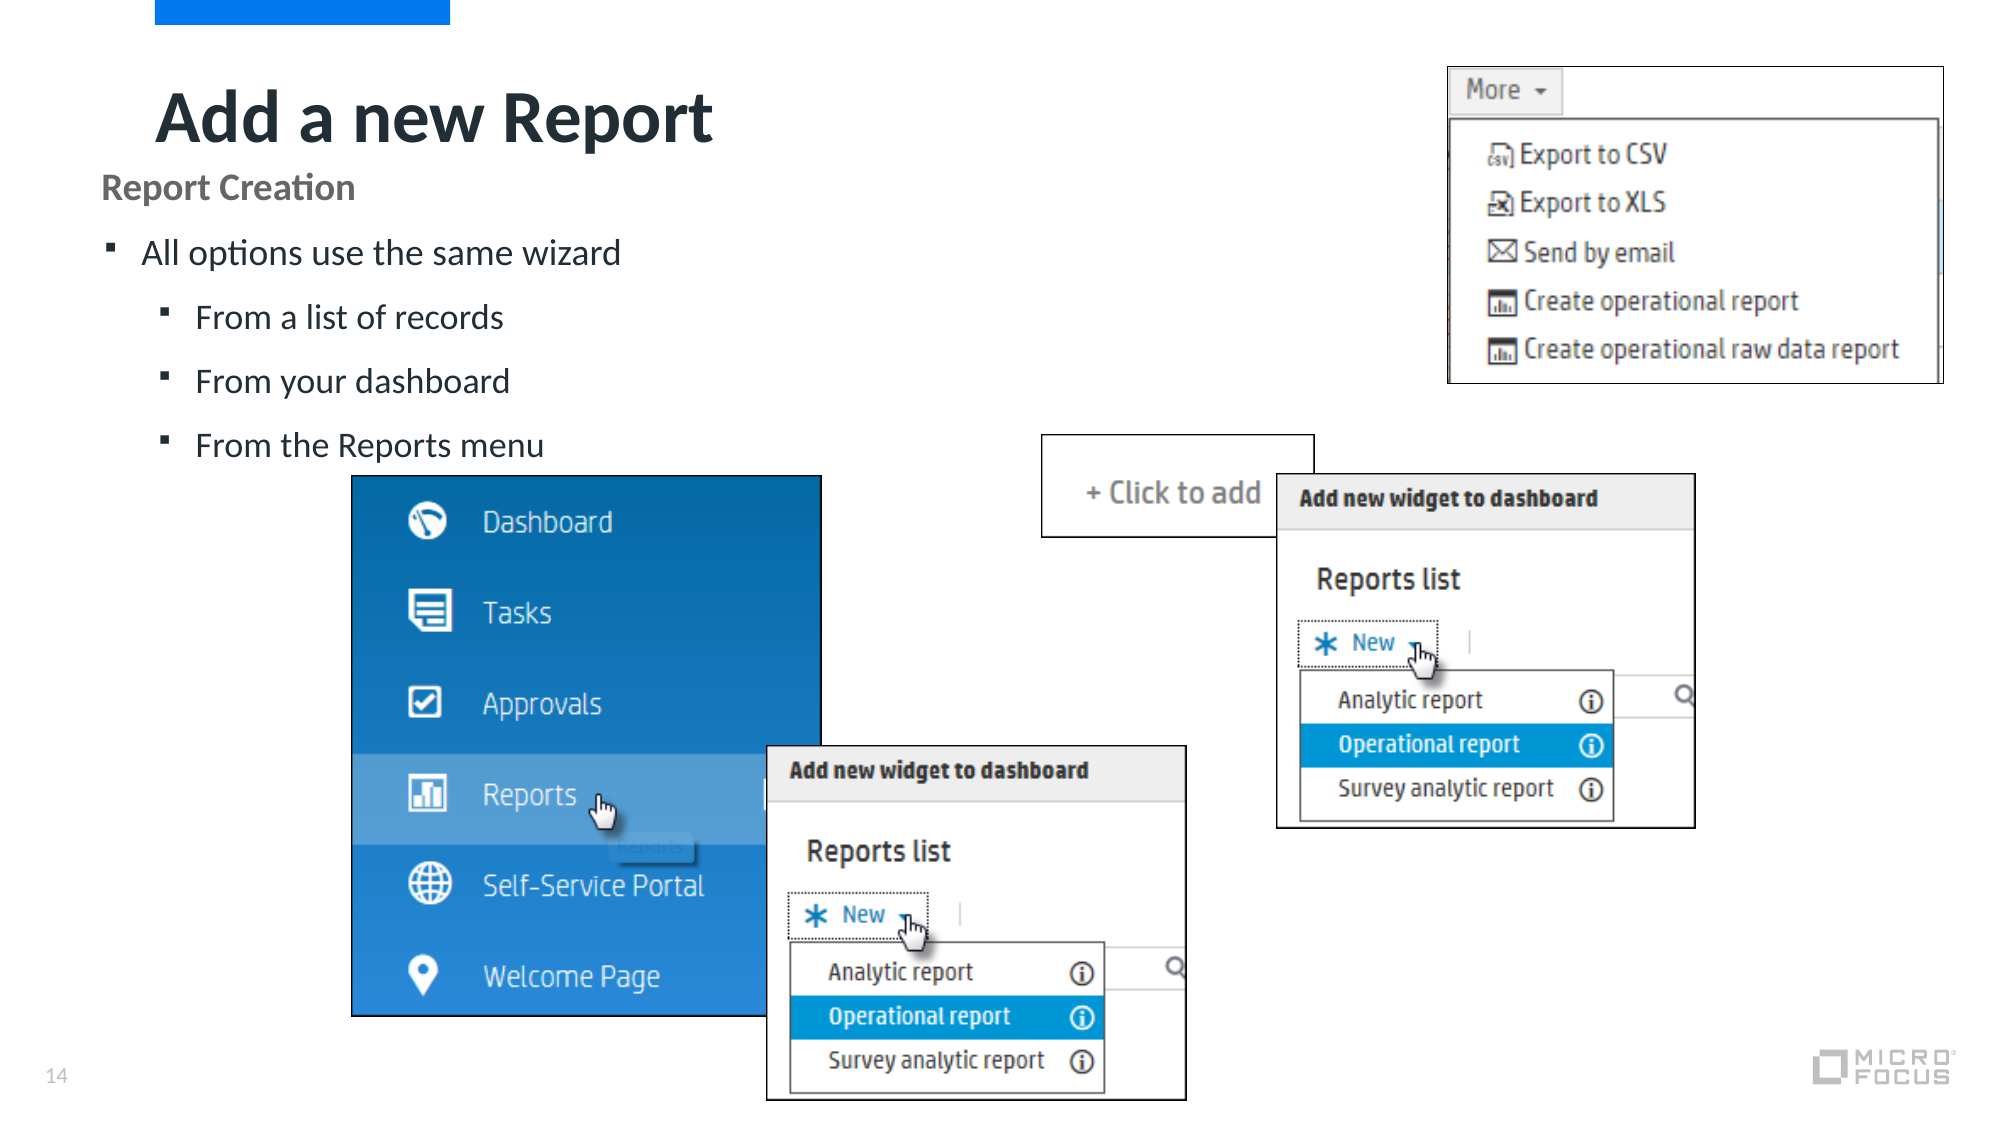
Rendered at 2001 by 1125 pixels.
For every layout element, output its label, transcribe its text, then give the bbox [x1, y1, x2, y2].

title Add a new Report [155, 70, 1447, 158]
picture [351, 475, 1187, 1101]
picture [1041, 434, 1696, 829]
list Report Creation All options use the same wizard From a list of records From your dashboard From the Reports menu [101, 158, 1901, 909]
picture [1447, 66, 1944, 384]
slide_number 14 [30, 1051, 90, 1097]
